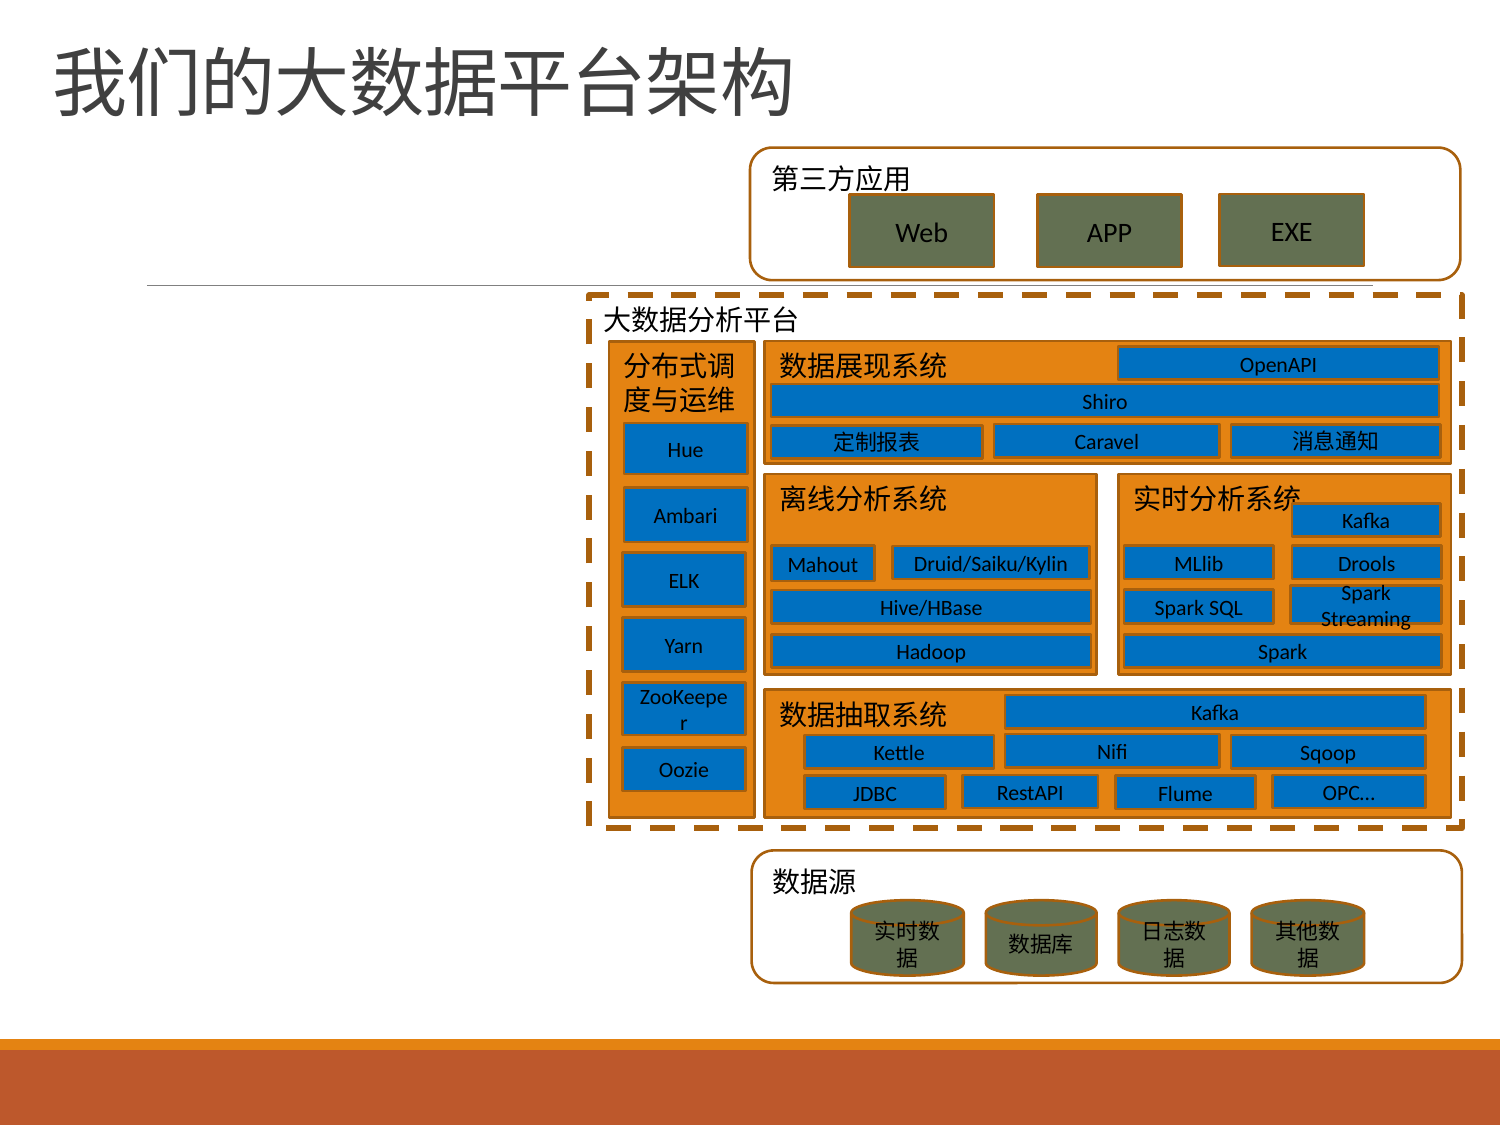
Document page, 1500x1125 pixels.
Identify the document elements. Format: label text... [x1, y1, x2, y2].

text_box Spark [1123, 633, 1443, 669]
text_box 数据源 [750, 849, 1464, 985]
text_box OpenAPI [1117, 345, 1440, 381]
text_box EXE [1218, 193, 1365, 267]
text_box Druid/Saiku/Kylin [891, 545, 1091, 580]
text_box Hue [623, 422, 749, 475]
text_box Kafka [1004, 694, 1427, 730]
text_box Kafka [1291, 502, 1442, 538]
text_box OPC… [1271, 774, 1427, 809]
text_box 第三方应用 [748, 146, 1462, 282]
text_box 数据库 [984, 898, 1098, 977]
text_box ELK [621, 551, 747, 608]
title 我们的大数据平台架构 [37, 11, 1365, 133]
text_box Hive/HBase [770, 589, 1092, 625]
text_box ZooKeeper [621, 681, 747, 736]
text_box Spark SQL [1123, 588, 1275, 625]
text_box Oozie [621, 746, 747, 792]
text_box RestAPI [961, 774, 1099, 809]
text_box Kettle [803, 734, 995, 770]
text_box MLlib [1123, 544, 1275, 580]
text_box Shiro [770, 383, 1440, 418]
text_box 日志数据 [1117, 898, 1231, 977]
text_box 大数据分析平台 [588, 294, 1463, 829]
text_box Spark Streaming [1289, 584, 1443, 625]
text_box Flume [1114, 774, 1257, 810]
text_box Yarn [621, 616, 747, 673]
text_box Ambari [623, 486, 749, 543]
text_box Mahout [770, 544, 876, 582]
text_box Hadoop [770, 633, 1092, 669]
text_box 其他数据 [1250, 898, 1366, 977]
text_box Sqoop [1230, 734, 1427, 770]
text_box Drools [1291, 544, 1443, 580]
text_box Nifi [1004, 733, 1221, 769]
text_box 实时数据 [849, 898, 966, 977]
text_box 消息通知 [1230, 423, 1442, 459]
text_box Caravel [993, 423, 1221, 459]
text_box JDBC [803, 774, 947, 810]
text_box 定制报表 [770, 424, 984, 460]
